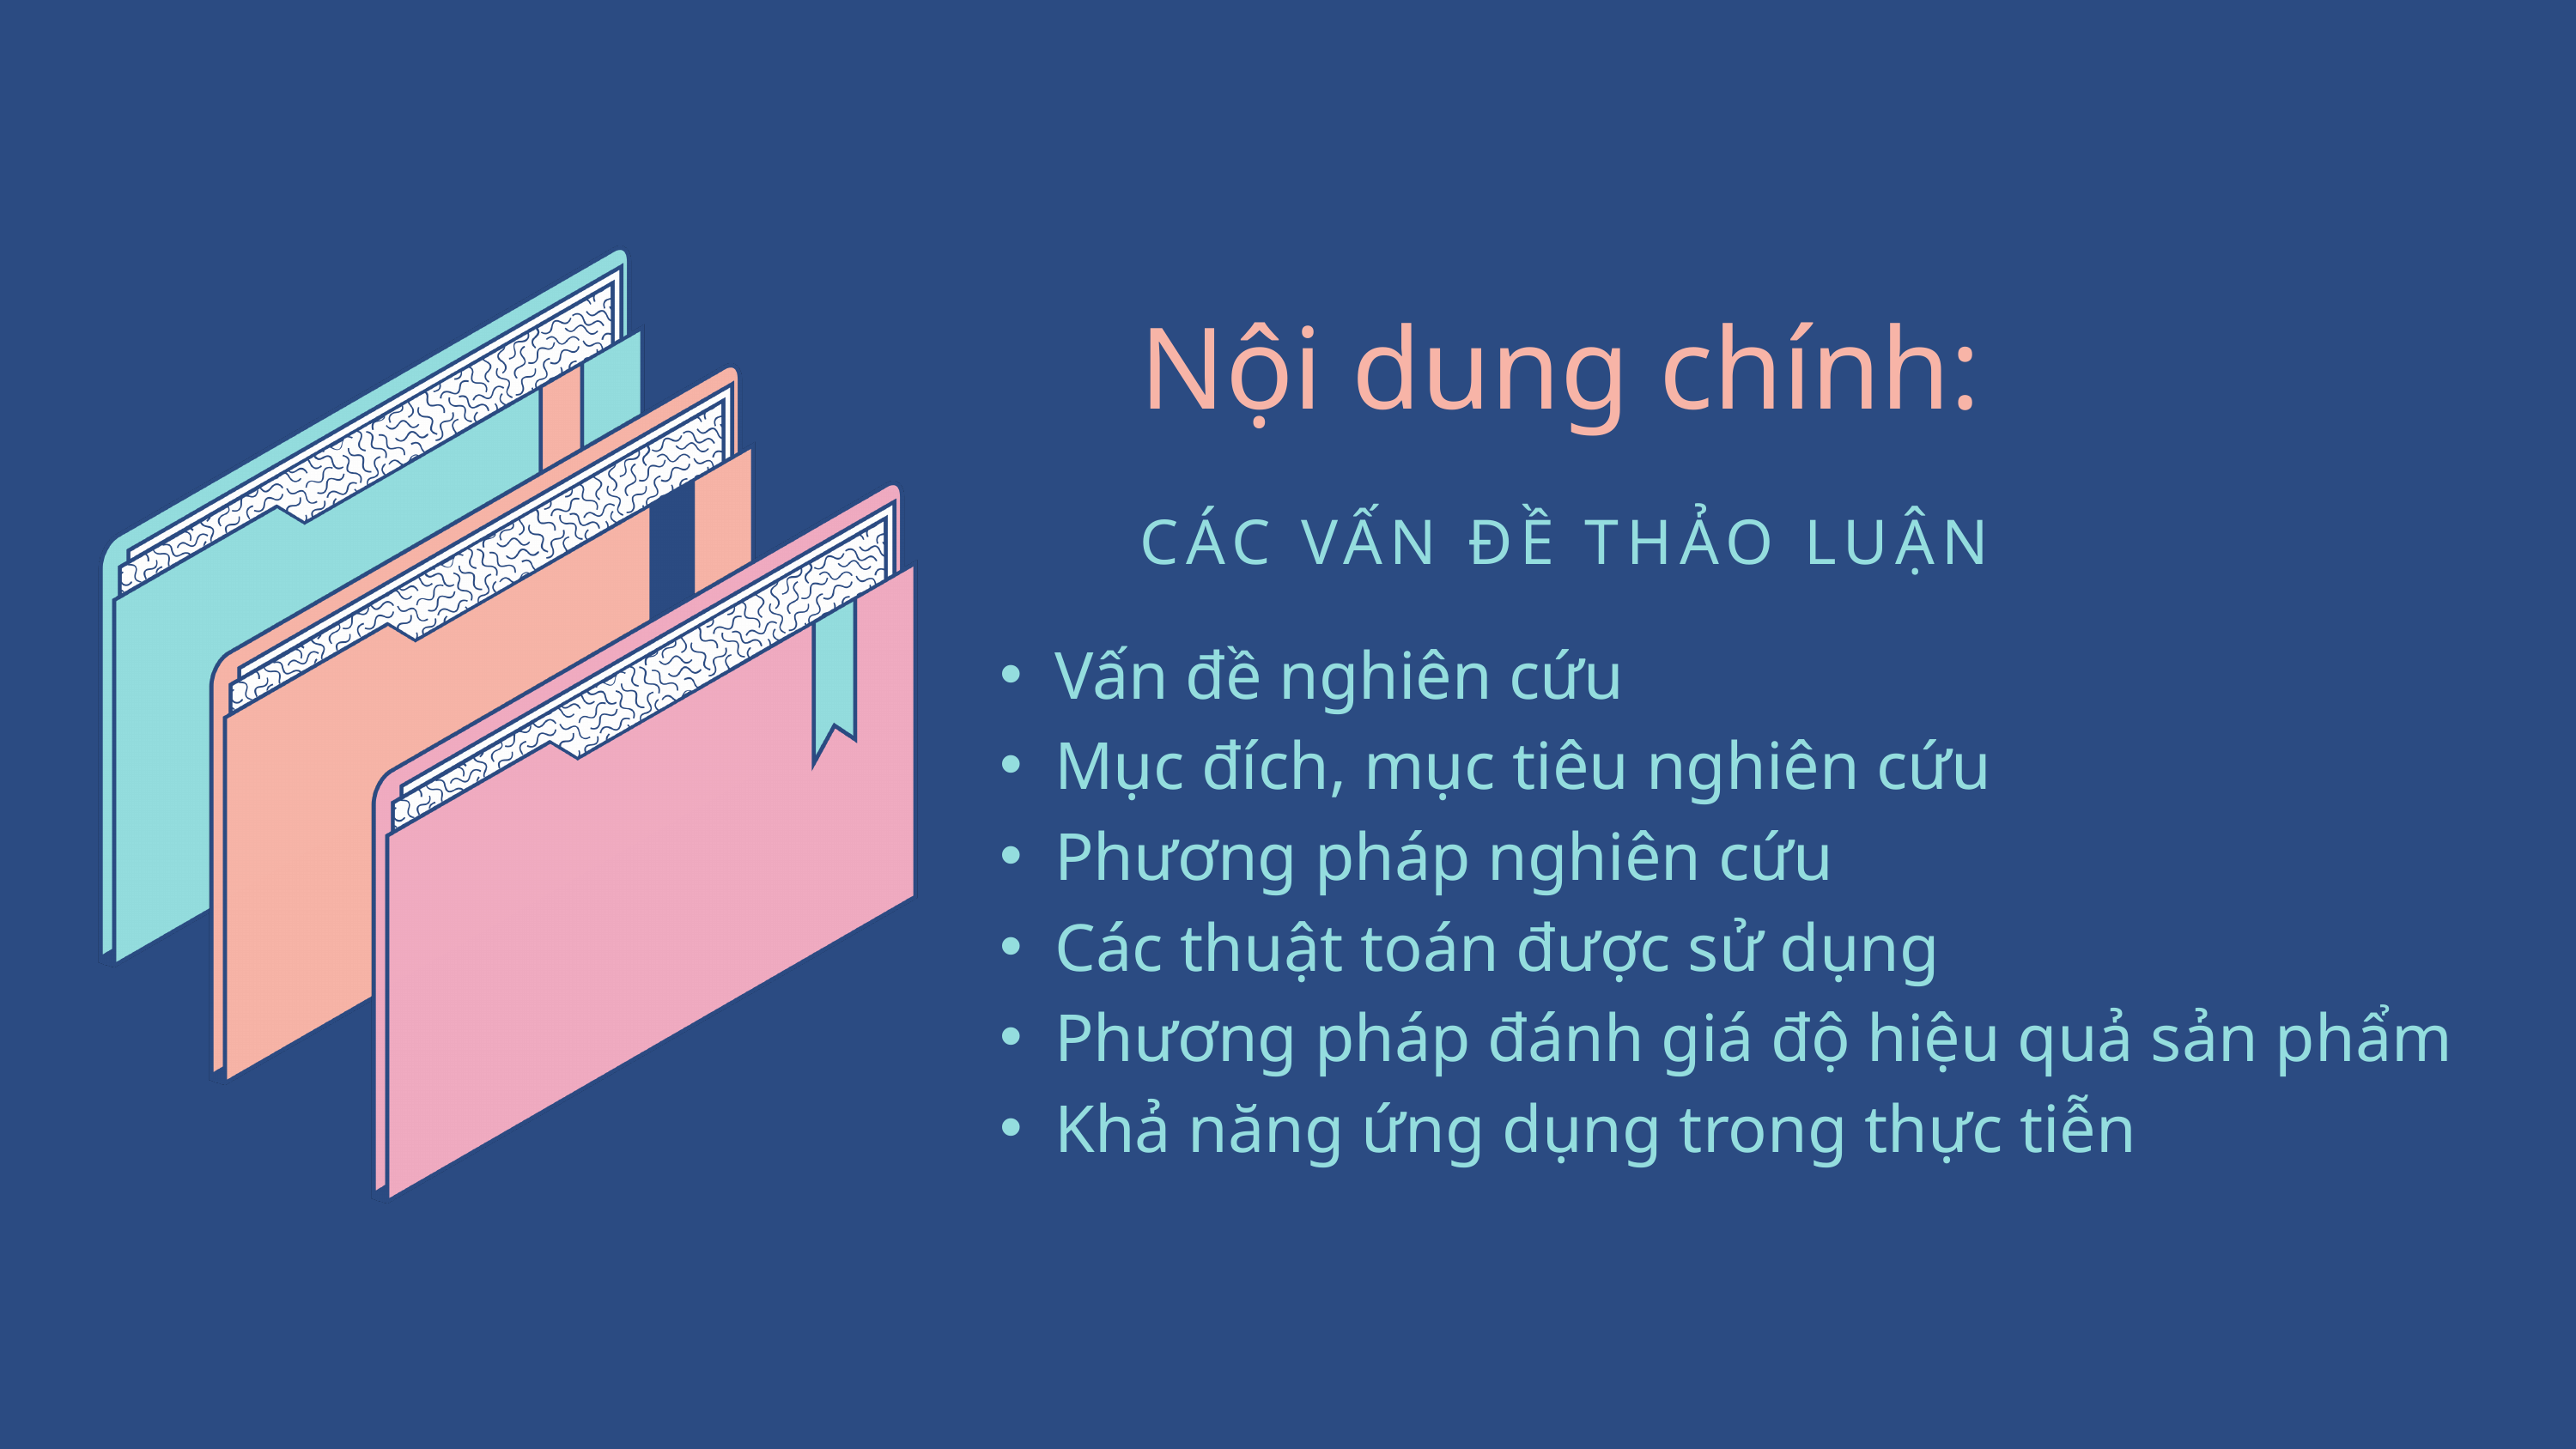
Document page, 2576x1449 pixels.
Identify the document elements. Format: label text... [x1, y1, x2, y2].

picture [98, 245, 918, 1203]
text_box CÁC VẤN ĐỀ THẢO LUẬN [1139, 475, 2333, 577]
text_box Nội dung chính: [1139, 296, 2242, 432]
text_box Vấn đề nghiên cứu Mục đích, mục tiêu nghiên cứu Phương pháp nghiên cứu Các thuật toán được sử dụng Phương pháp đánh giá độ hiệu quả sản phẩm Khả năng ứng dụng trong thực tiễn [945, 621, 2537, 1166]
